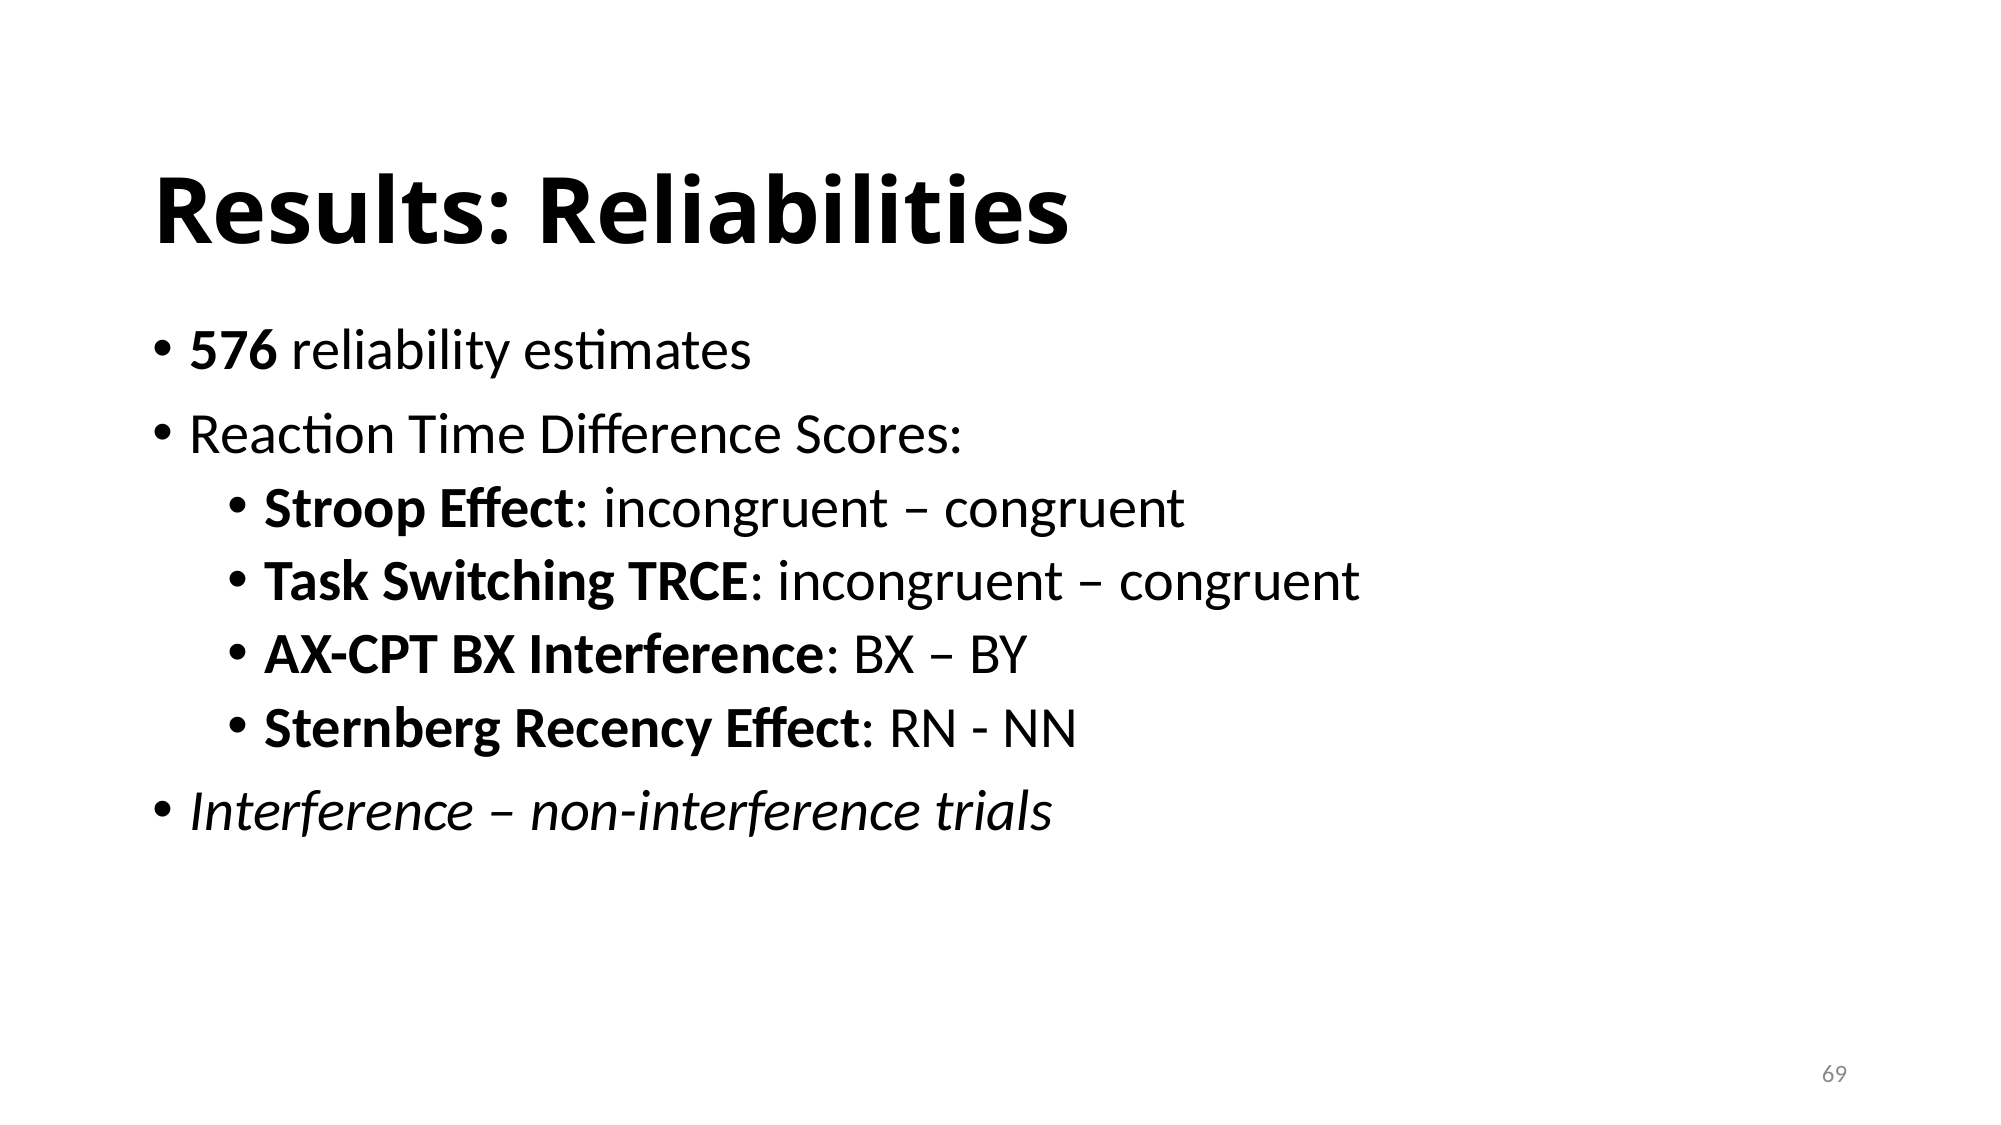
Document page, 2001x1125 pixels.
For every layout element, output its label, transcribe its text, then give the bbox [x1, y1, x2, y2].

list 576 reliability estimates Reaction Time Difference Scores: Stroop Effect: incongruent – congruent Task Switching TRCE: incongruent – congruent AX-CPT BX Interference: BX – BY Sternberg Recency Effect: RN - NN Interference – non-interference trials [137, 312, 2000, 1125]
slide_number 69 [1412, 1042, 1863, 1103]
list Results: Reliabilities [137, 157, 1788, 311]
